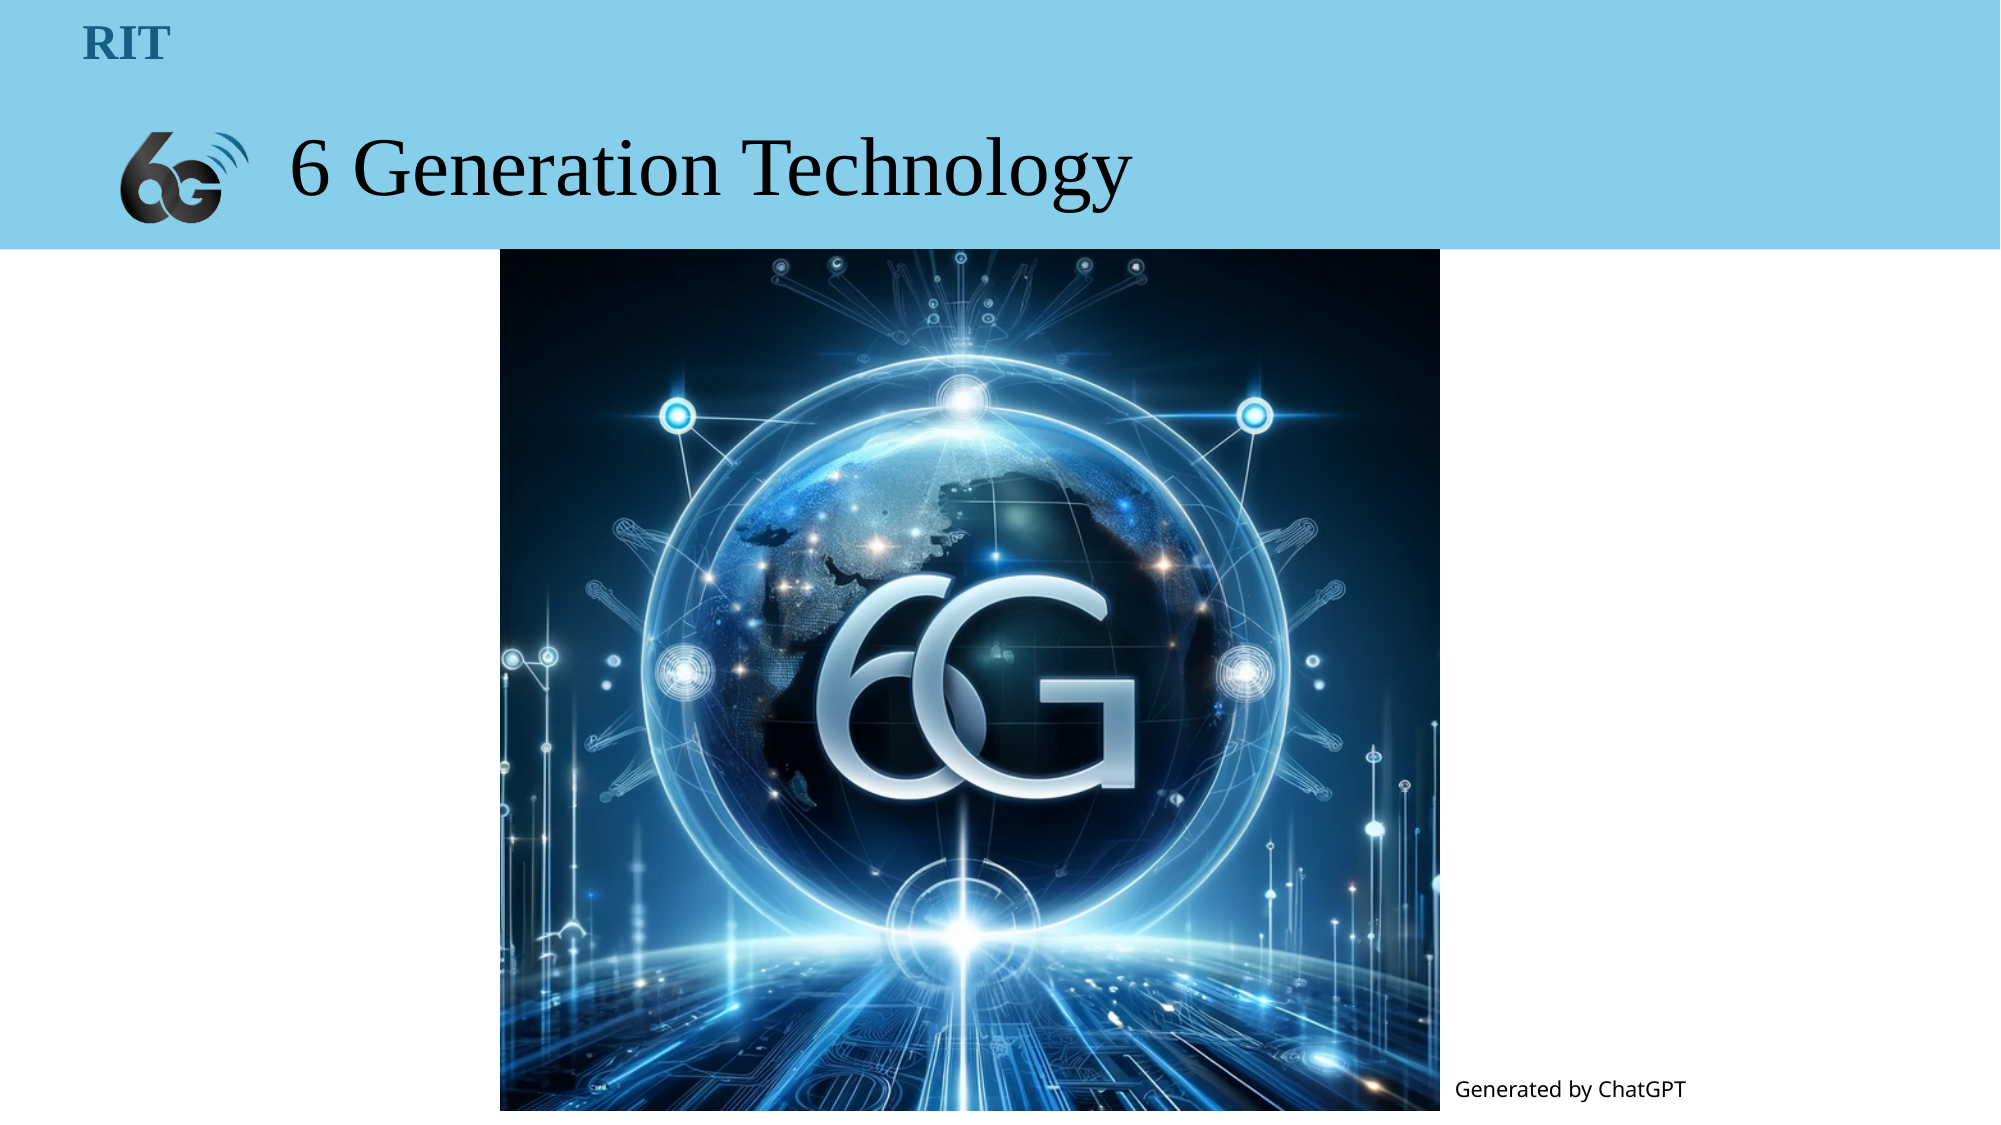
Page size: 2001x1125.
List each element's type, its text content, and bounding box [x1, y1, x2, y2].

text_box RIT [67, 1, 518, 77]
text_box Generated by ChatGPT [1441, 1068, 1703, 1110]
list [499, 248, 1441, 1111]
text_box [0, 0, 2000, 250]
text_box 6 Generation Technology [274, 104, 2000, 323]
picture [89, 104, 271, 251]
